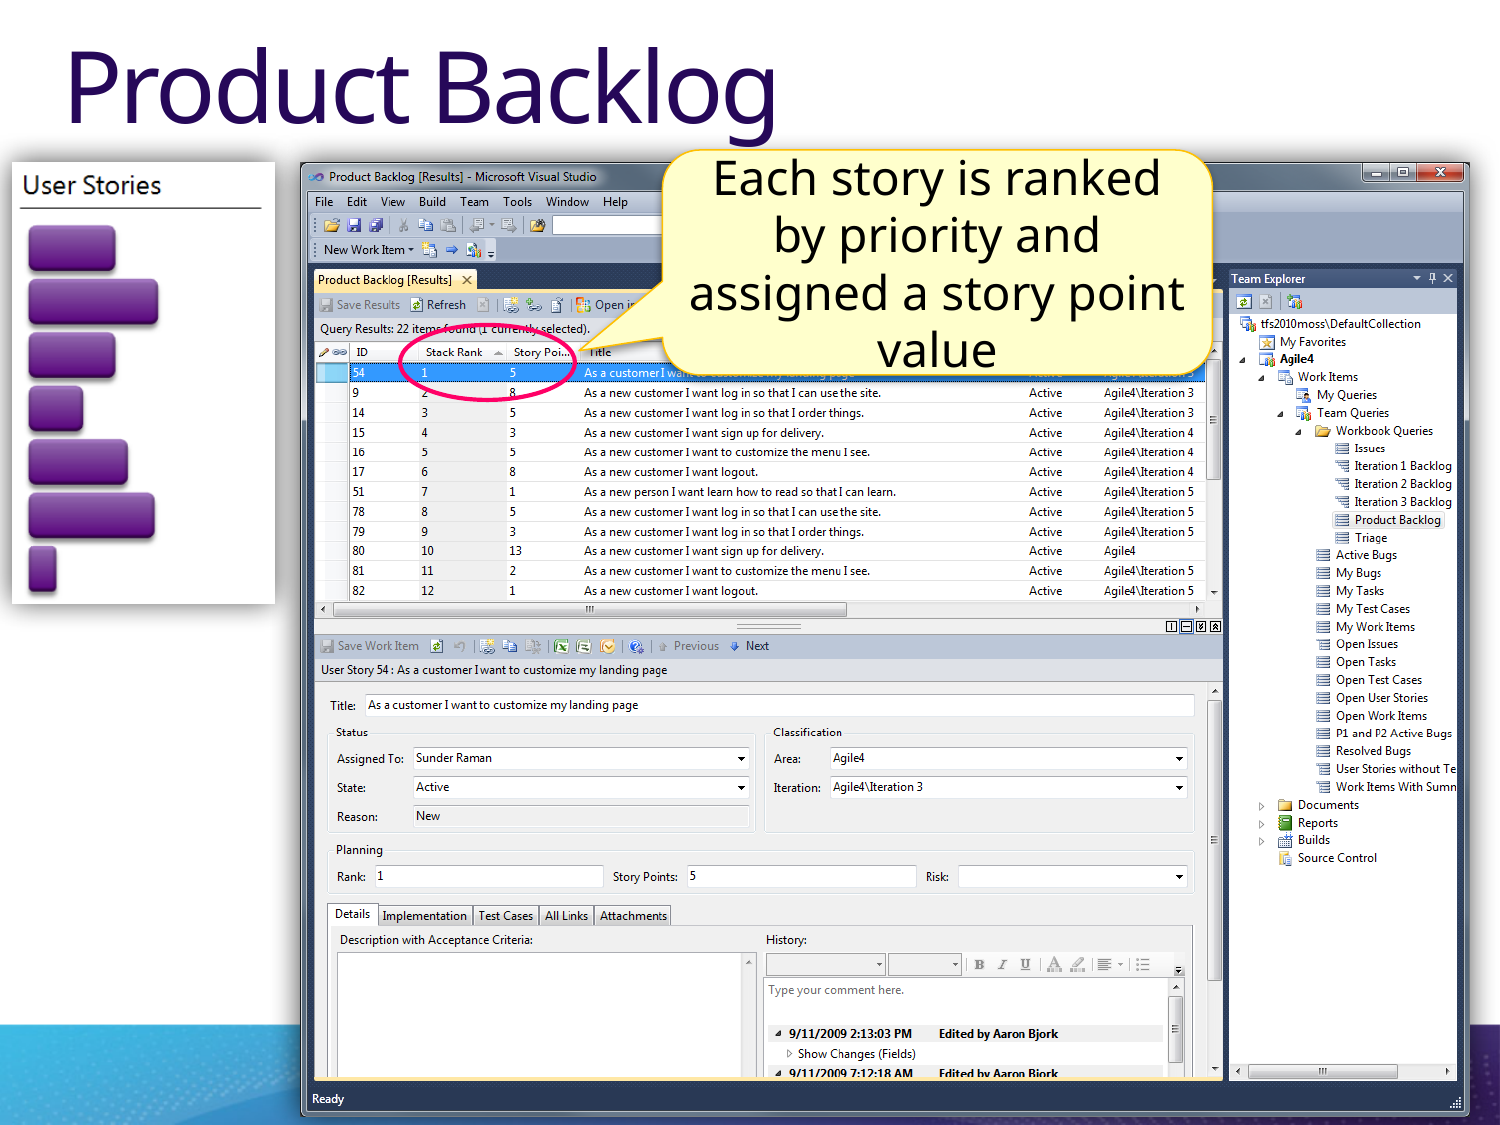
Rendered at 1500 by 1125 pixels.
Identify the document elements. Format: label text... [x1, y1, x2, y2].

title Product Backlog [62, 37, 1438, 147]
text_box Each story is ranked by priority and assigned a story point value [672, 149, 1203, 161]
picture [0, 0, 1500, 1125]
